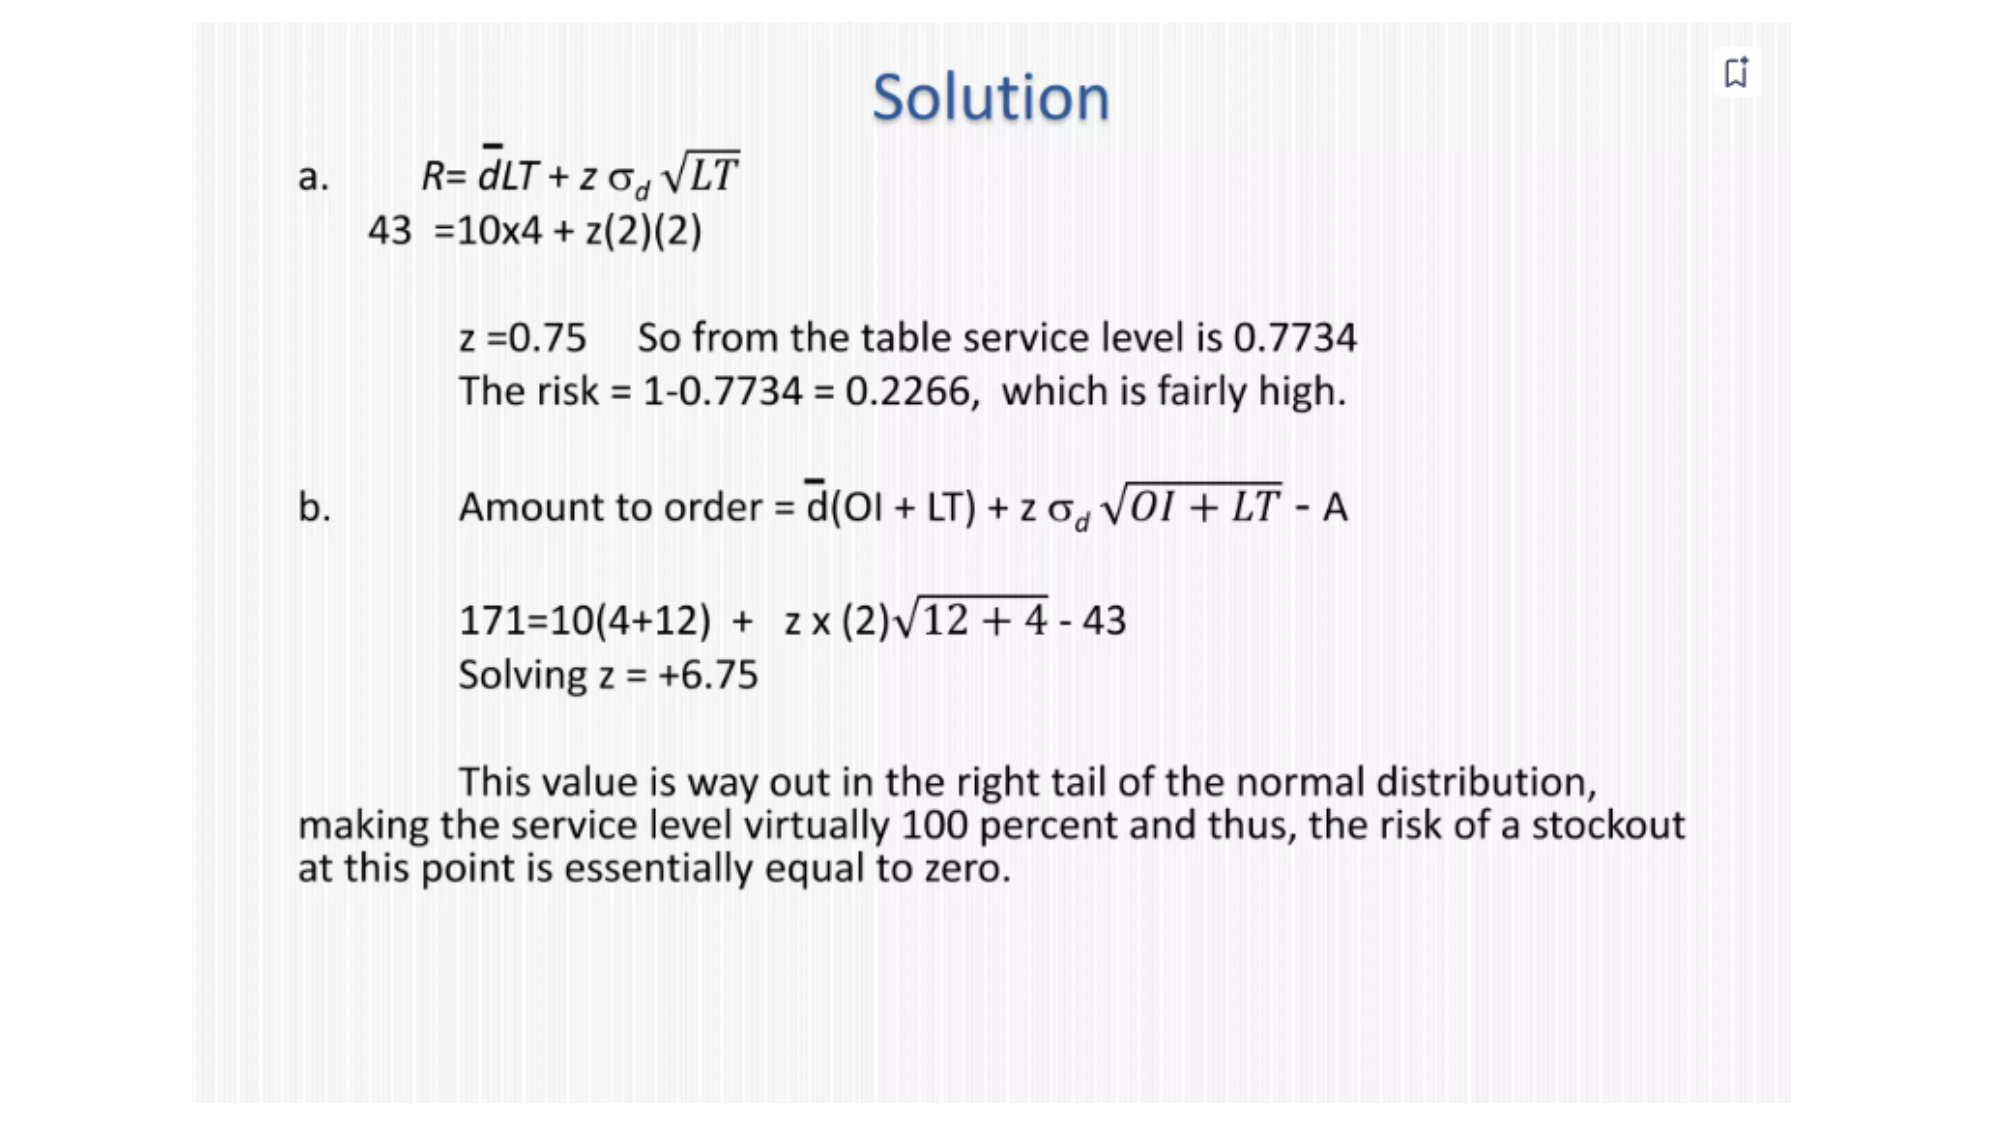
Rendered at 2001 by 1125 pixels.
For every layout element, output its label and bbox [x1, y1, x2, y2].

list [191, 21, 1791, 1103]
